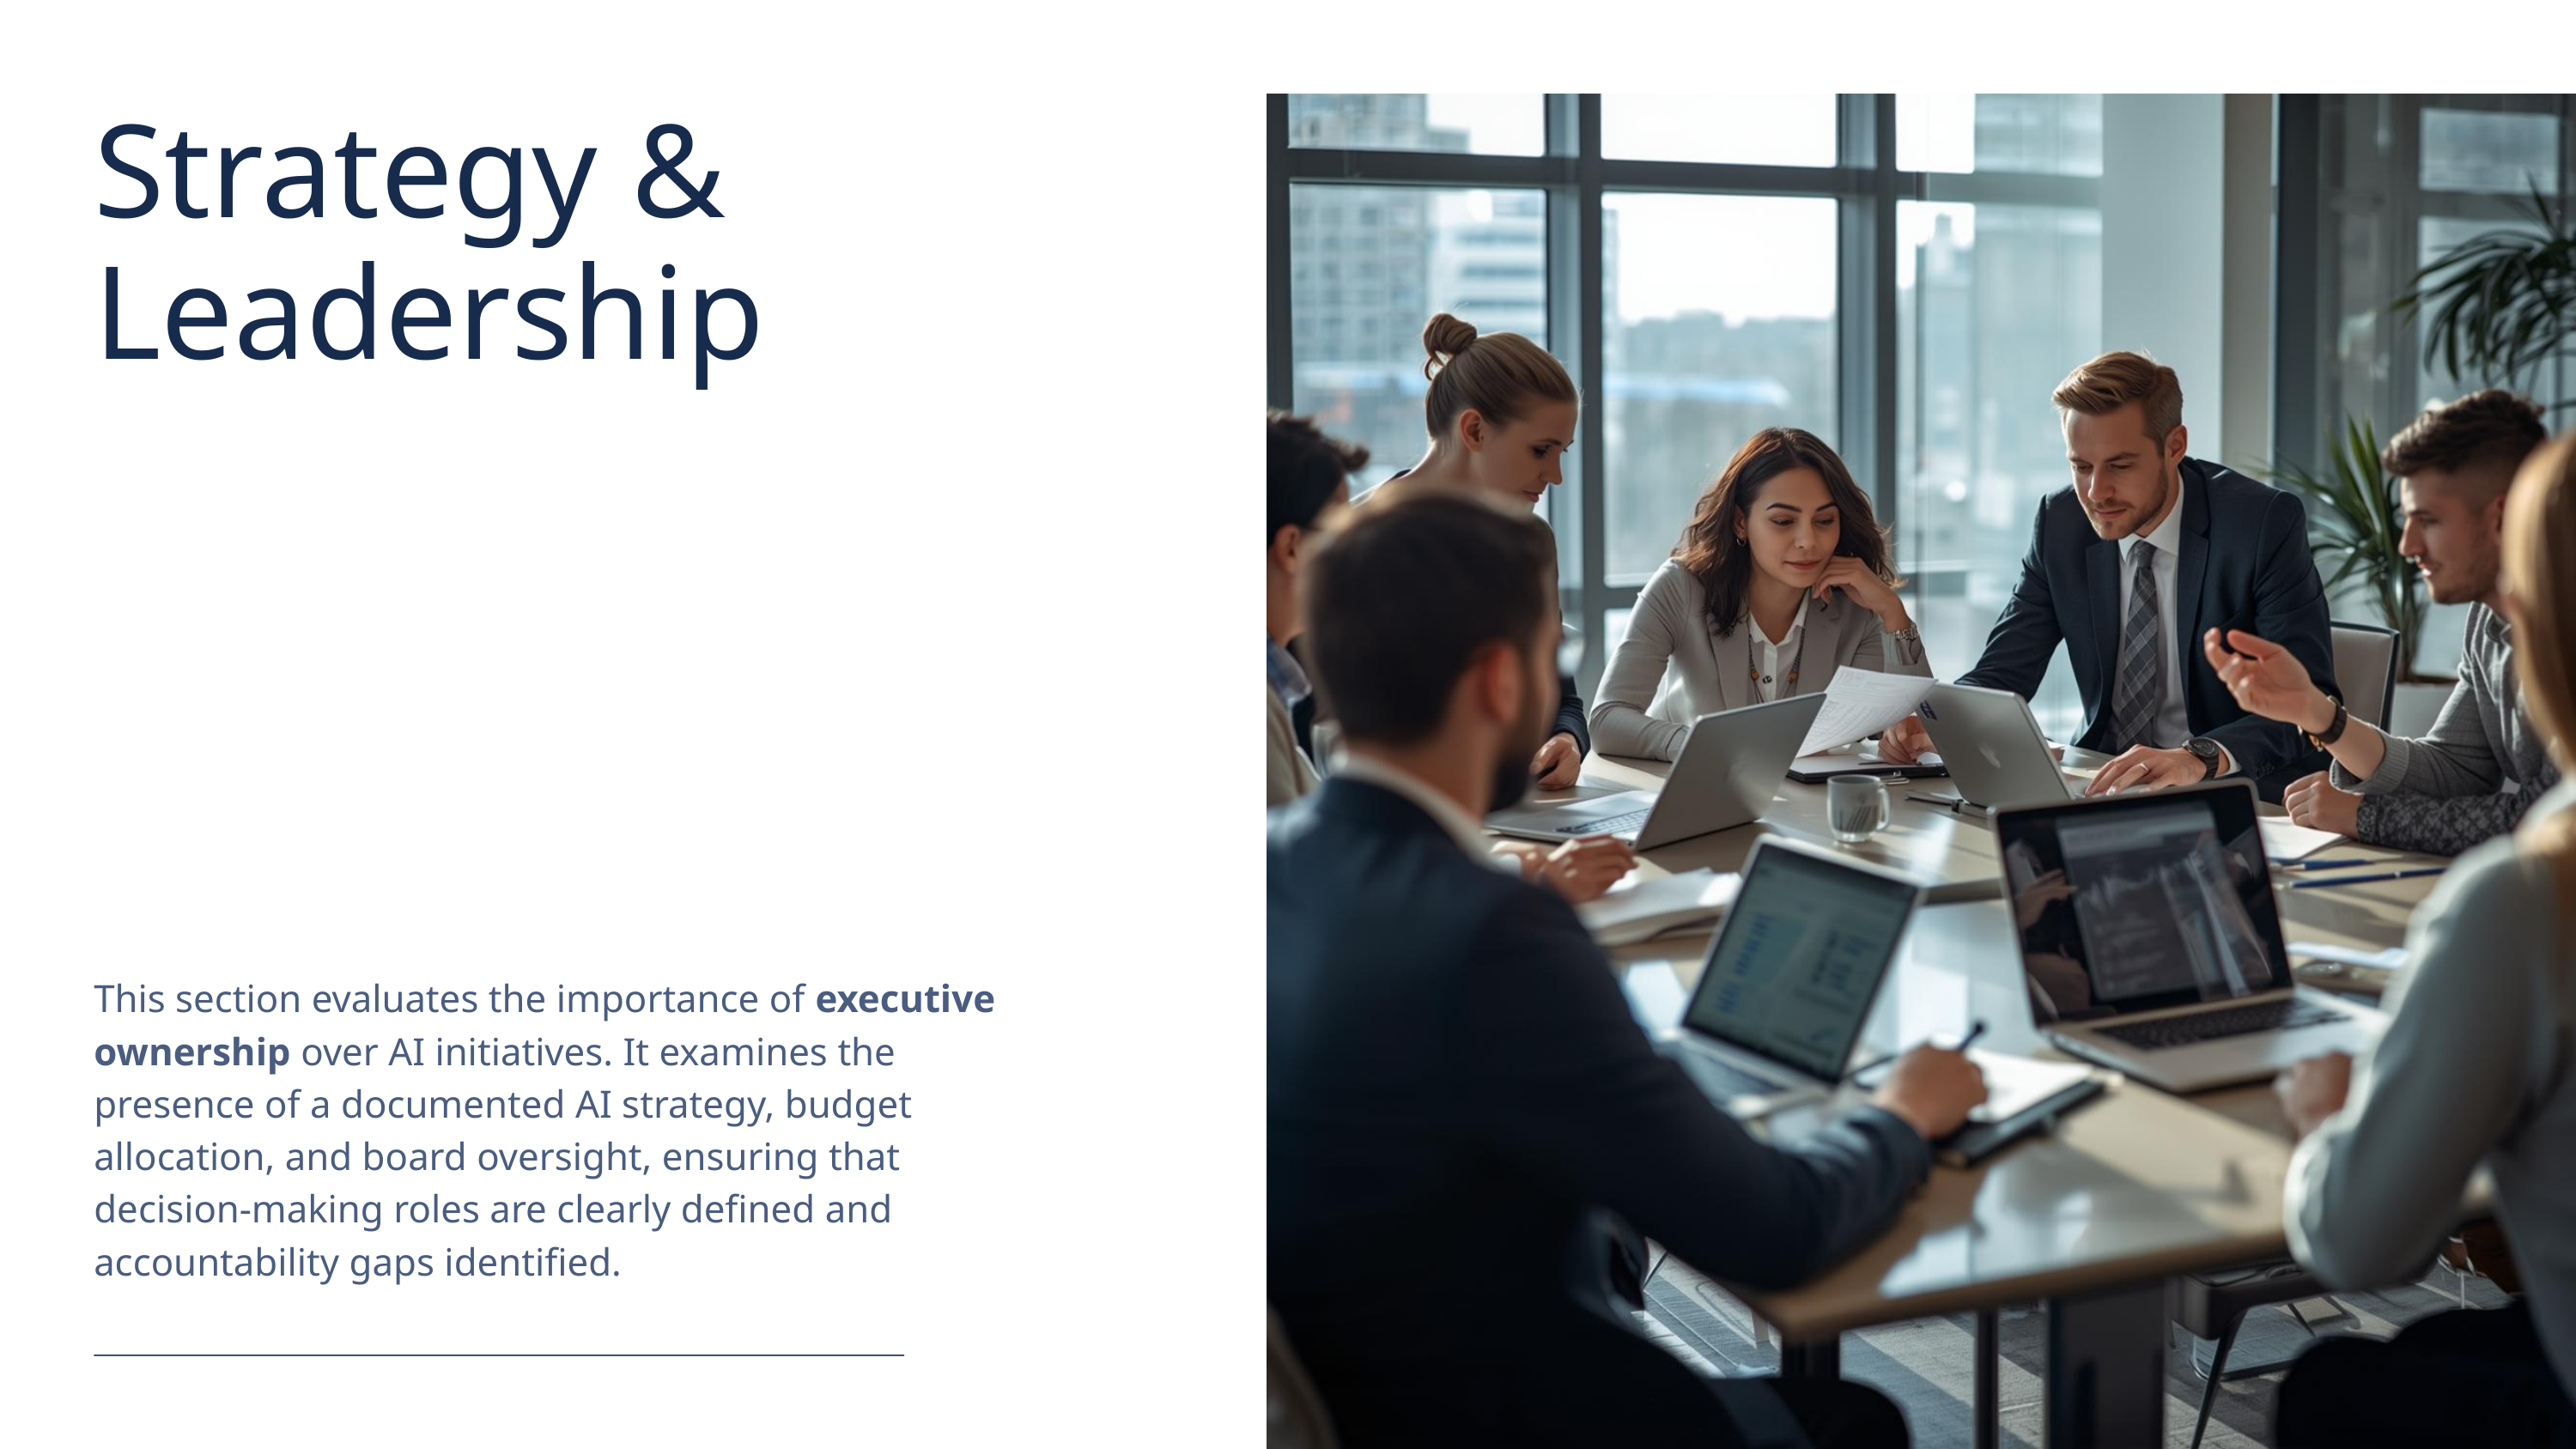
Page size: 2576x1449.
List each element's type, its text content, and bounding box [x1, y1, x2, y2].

text_box This section evaluates the importance of executive ownership over AI initiatives. It examines the presence of a documented AI strategy, budget allocation, and board oversight, ensuring that decision-making roles are clearly defined and accountability gaps identified. [94, 967, 1064, 1283]
text_box Strategy & Leadership [94, 101, 1064, 385]
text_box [1266, 94, 2576, 1449]
